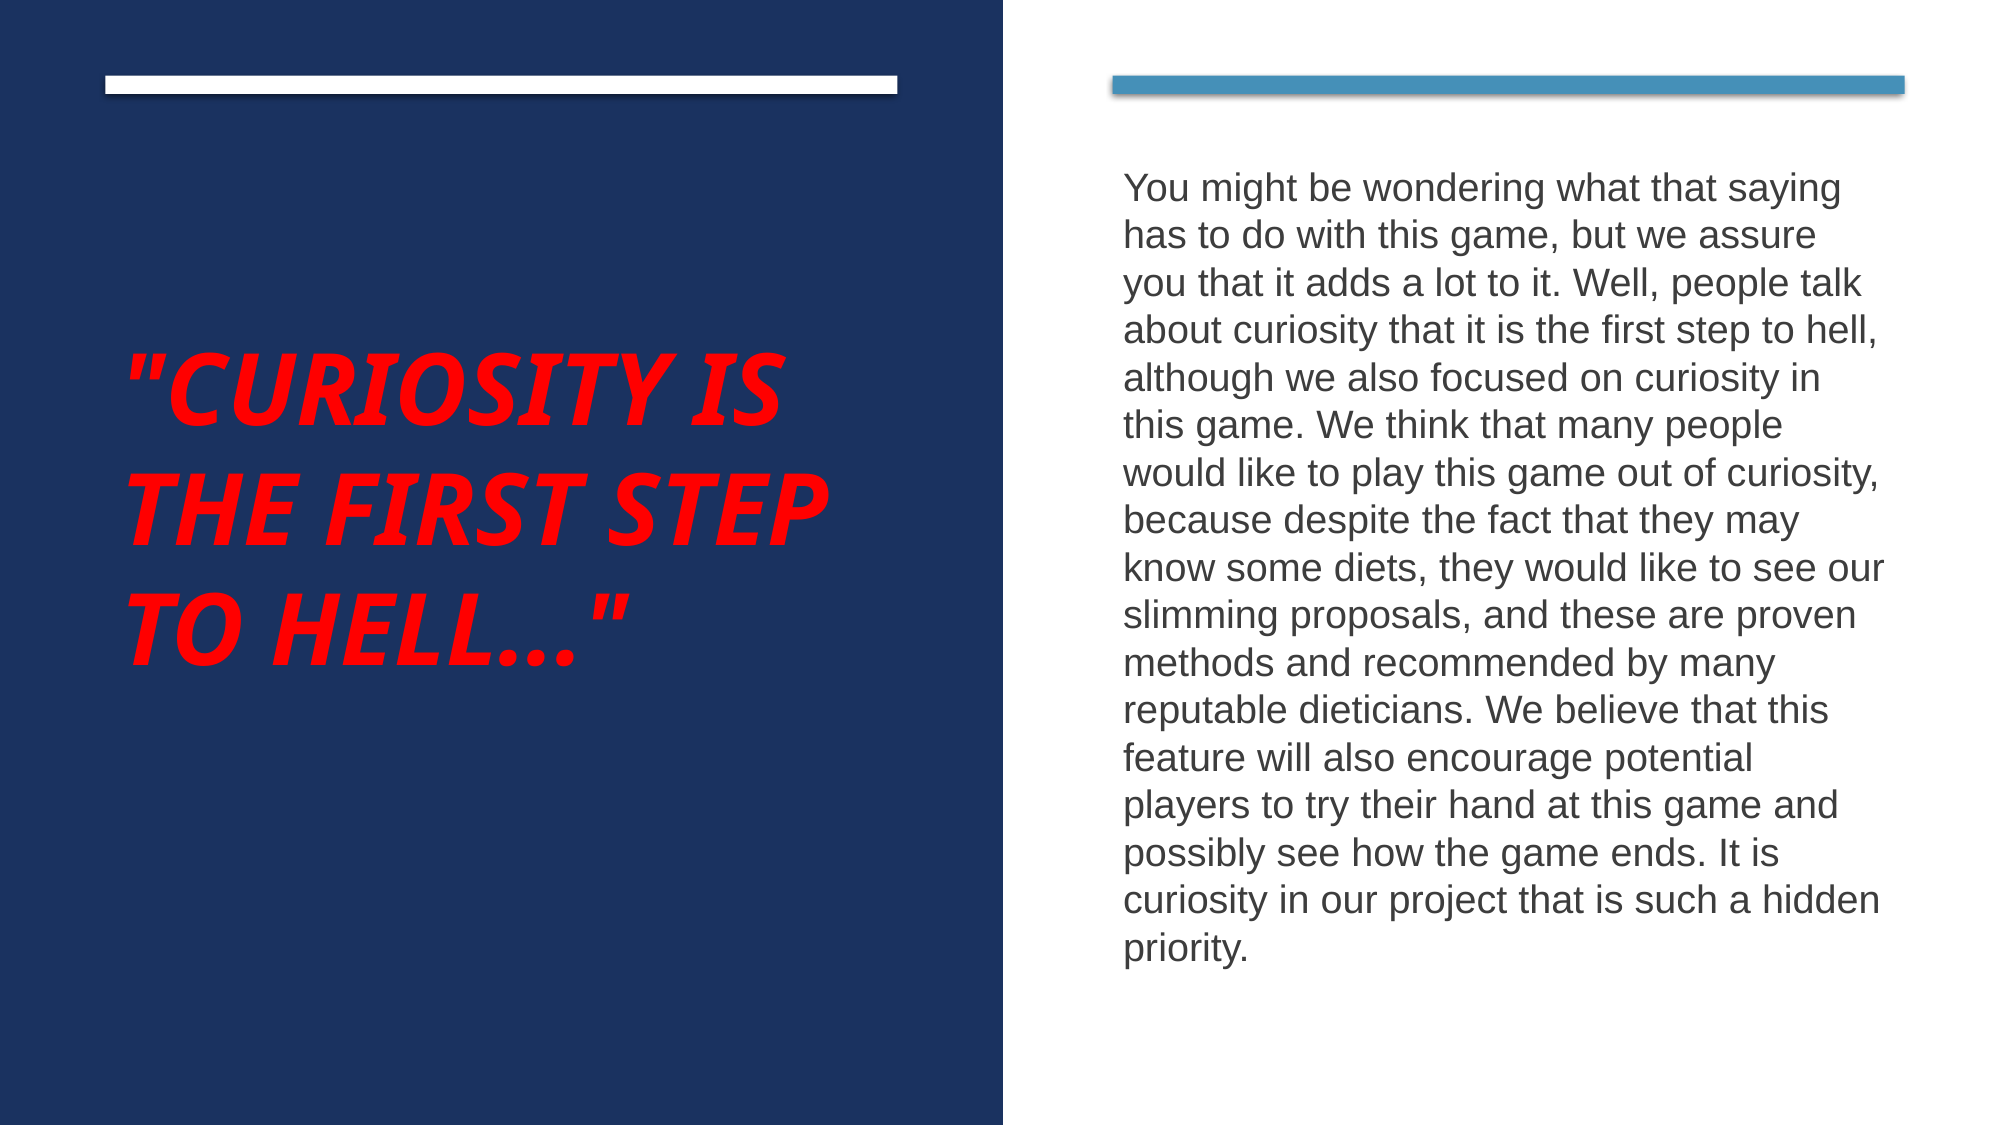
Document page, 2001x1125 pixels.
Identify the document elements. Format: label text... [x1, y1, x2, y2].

title "CURIOSITY IS THE FIRST STEP TO HELL..." [105, 169, 898, 962]
text_box [104, 74, 898, 95]
text_box [1005, 0, 2000, 1125]
text_box [1112, 74, 1906, 95]
text_box [0, 0, 1005, 1125]
list You might be wondering what that saying has to do with this game, but we assure you that it adds a lot to it. Well, people talk about curiosity that it is the first step to hell, although we also focused on curiosity in this game. We think that many people would like to play this game out of curiosity, because despite the fact that they may know some diets, they would like to see our slimming proposals, and these are proven methods and recommended by many reputable dieticians. We believe that this feature will also encourage potential players to try their hand at this game and possibly see how the game ends. It is curiosity in our project that is such a hidden priority. [1108, 169, 1905, 962]
